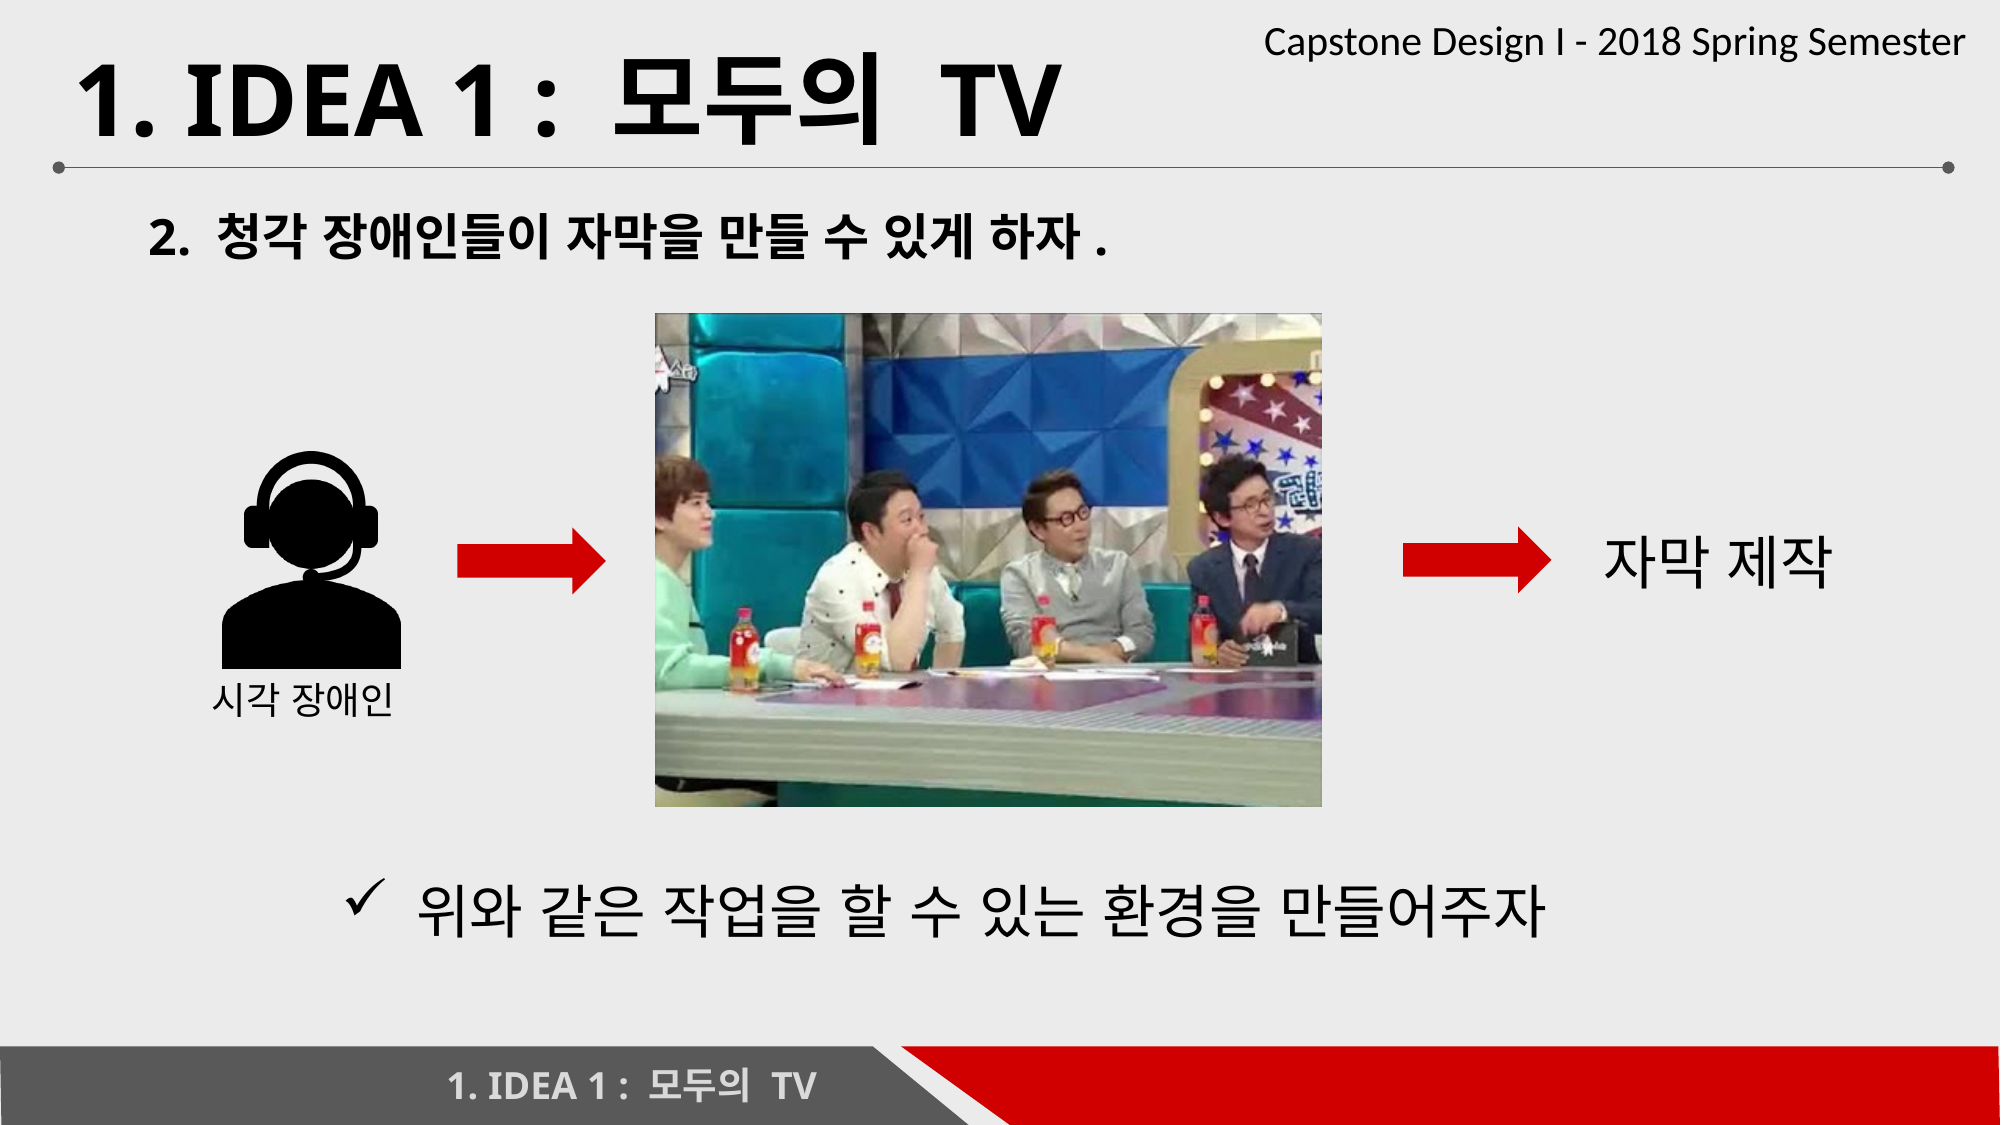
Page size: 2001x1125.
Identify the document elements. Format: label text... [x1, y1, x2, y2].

text_box 자막 제작 [1565, 518, 1872, 604]
title 1. IDEA 1 : 모두의 TV [58, 0, 2000, 166]
text_box [456, 524, 608, 597]
text_box 위와 같은 작업을 할 수 있는 환경을 만들어주자 [326, 867, 1793, 953]
text_box [1401, 523, 1554, 596]
picture [655, 313, 1322, 807]
text_box 2. 청각 장애인들이 자막을 만들 수 있게 하자. [58, 186, 1919, 273]
picture [177, 440, 445, 708]
text_box 시각 장애인 [197, 708, 425, 730]
text_box 1. IDEA 1 : 모두의 TV [23, 1054, 832, 1115]
